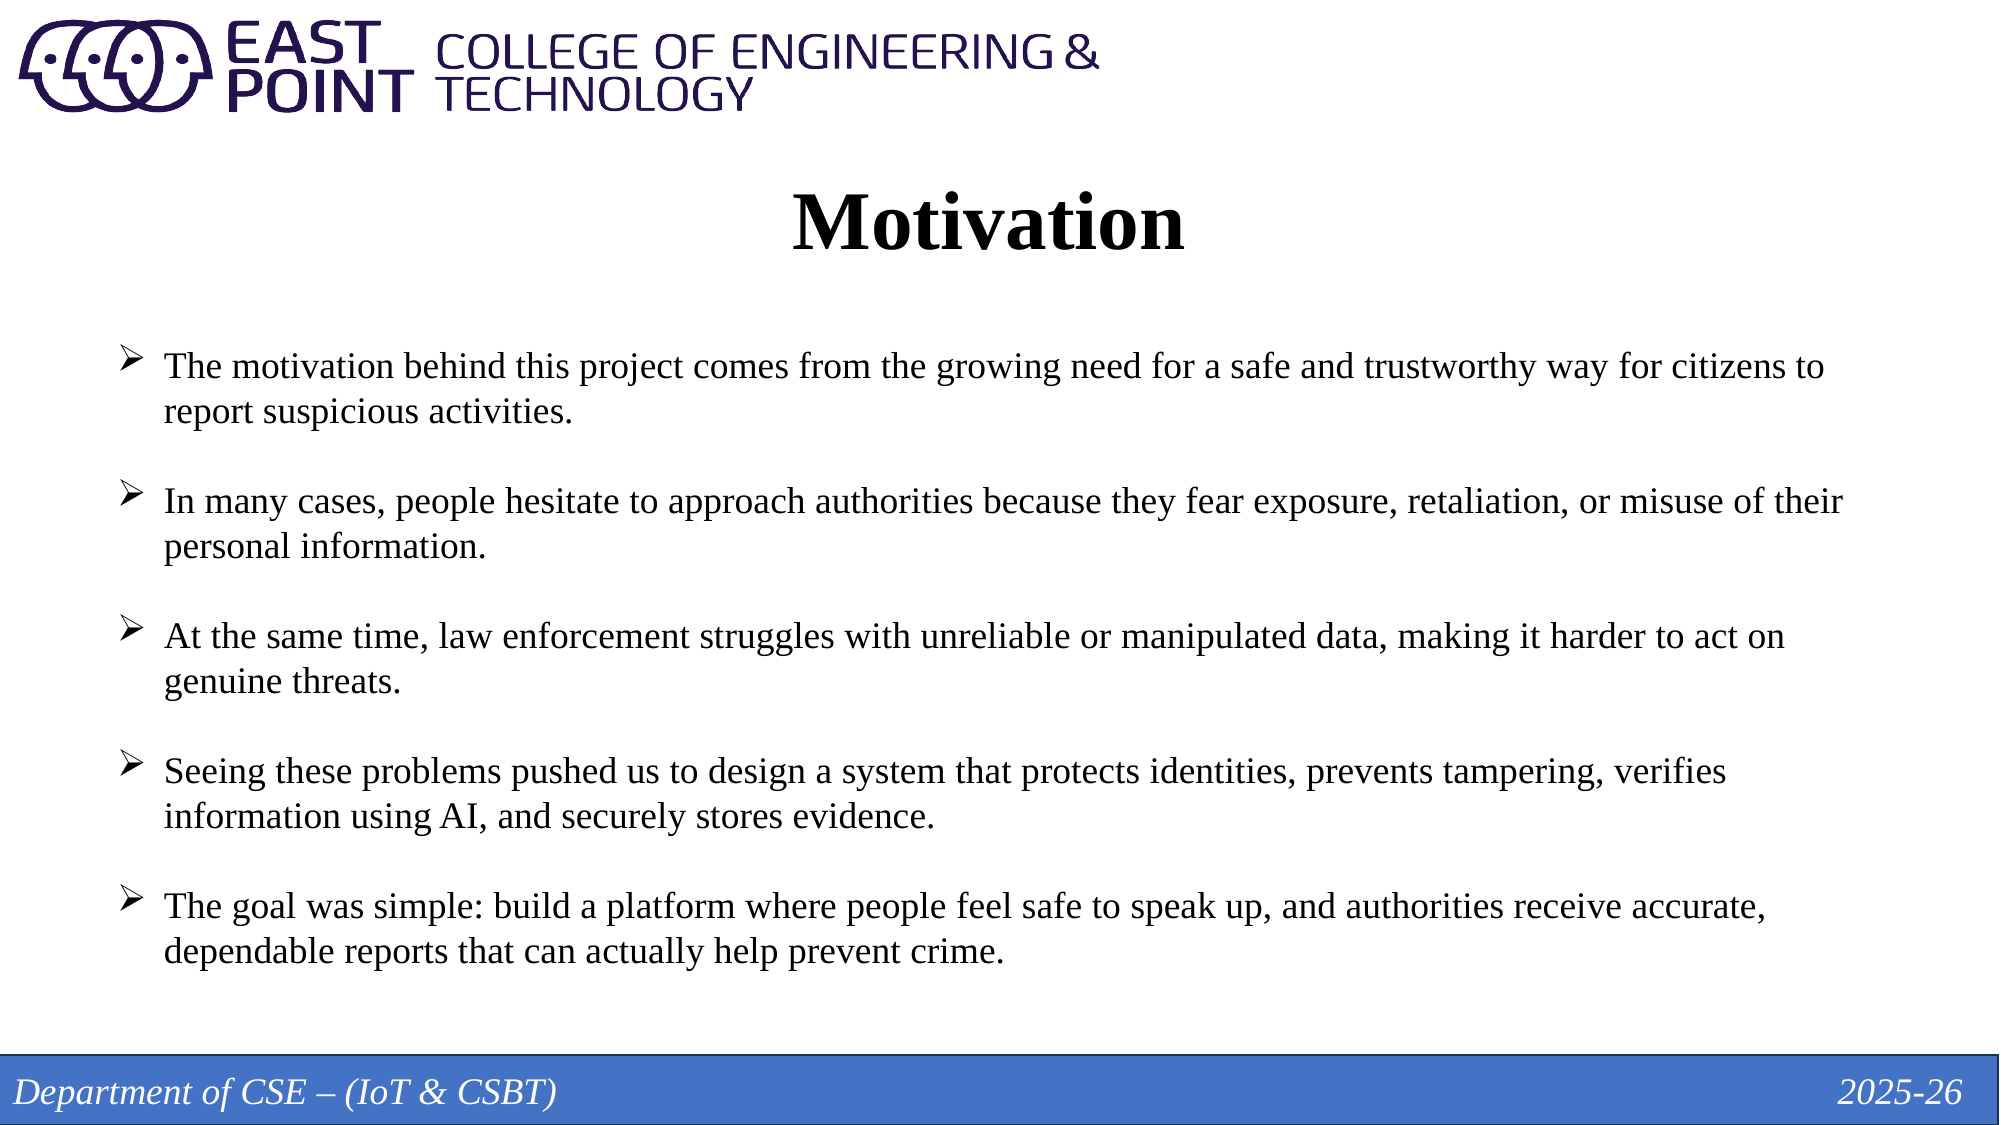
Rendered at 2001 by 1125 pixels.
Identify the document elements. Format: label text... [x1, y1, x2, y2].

picture [18, 19, 1100, 113]
title Motivation [774, 182, 1204, 264]
text_box The motivation behind this project comes from the growing need for a safe and trustworthy way for citizens to report suspicious activities. In many cases, people hesitate to approach authorities because they fear exposure, retaliation, or misuse of their personal information. At the same time, law enforcement struggles with unreliable or manipulated data, making it harder to act on genuine threats. Seeing these problems pushed us to design a system that protects identities, prevents tampering, verifies information using AI, and securely stores evidence. The goal was simple: build a platform where people feel safe to speak up, and authorities receive accurate, dependable reports that can actually help prevent crime. [102, 333, 1877, 978]
text_box Department of CSE – (IoT & CSBT) 2025-26 [0, 1054, 1999, 1125]
